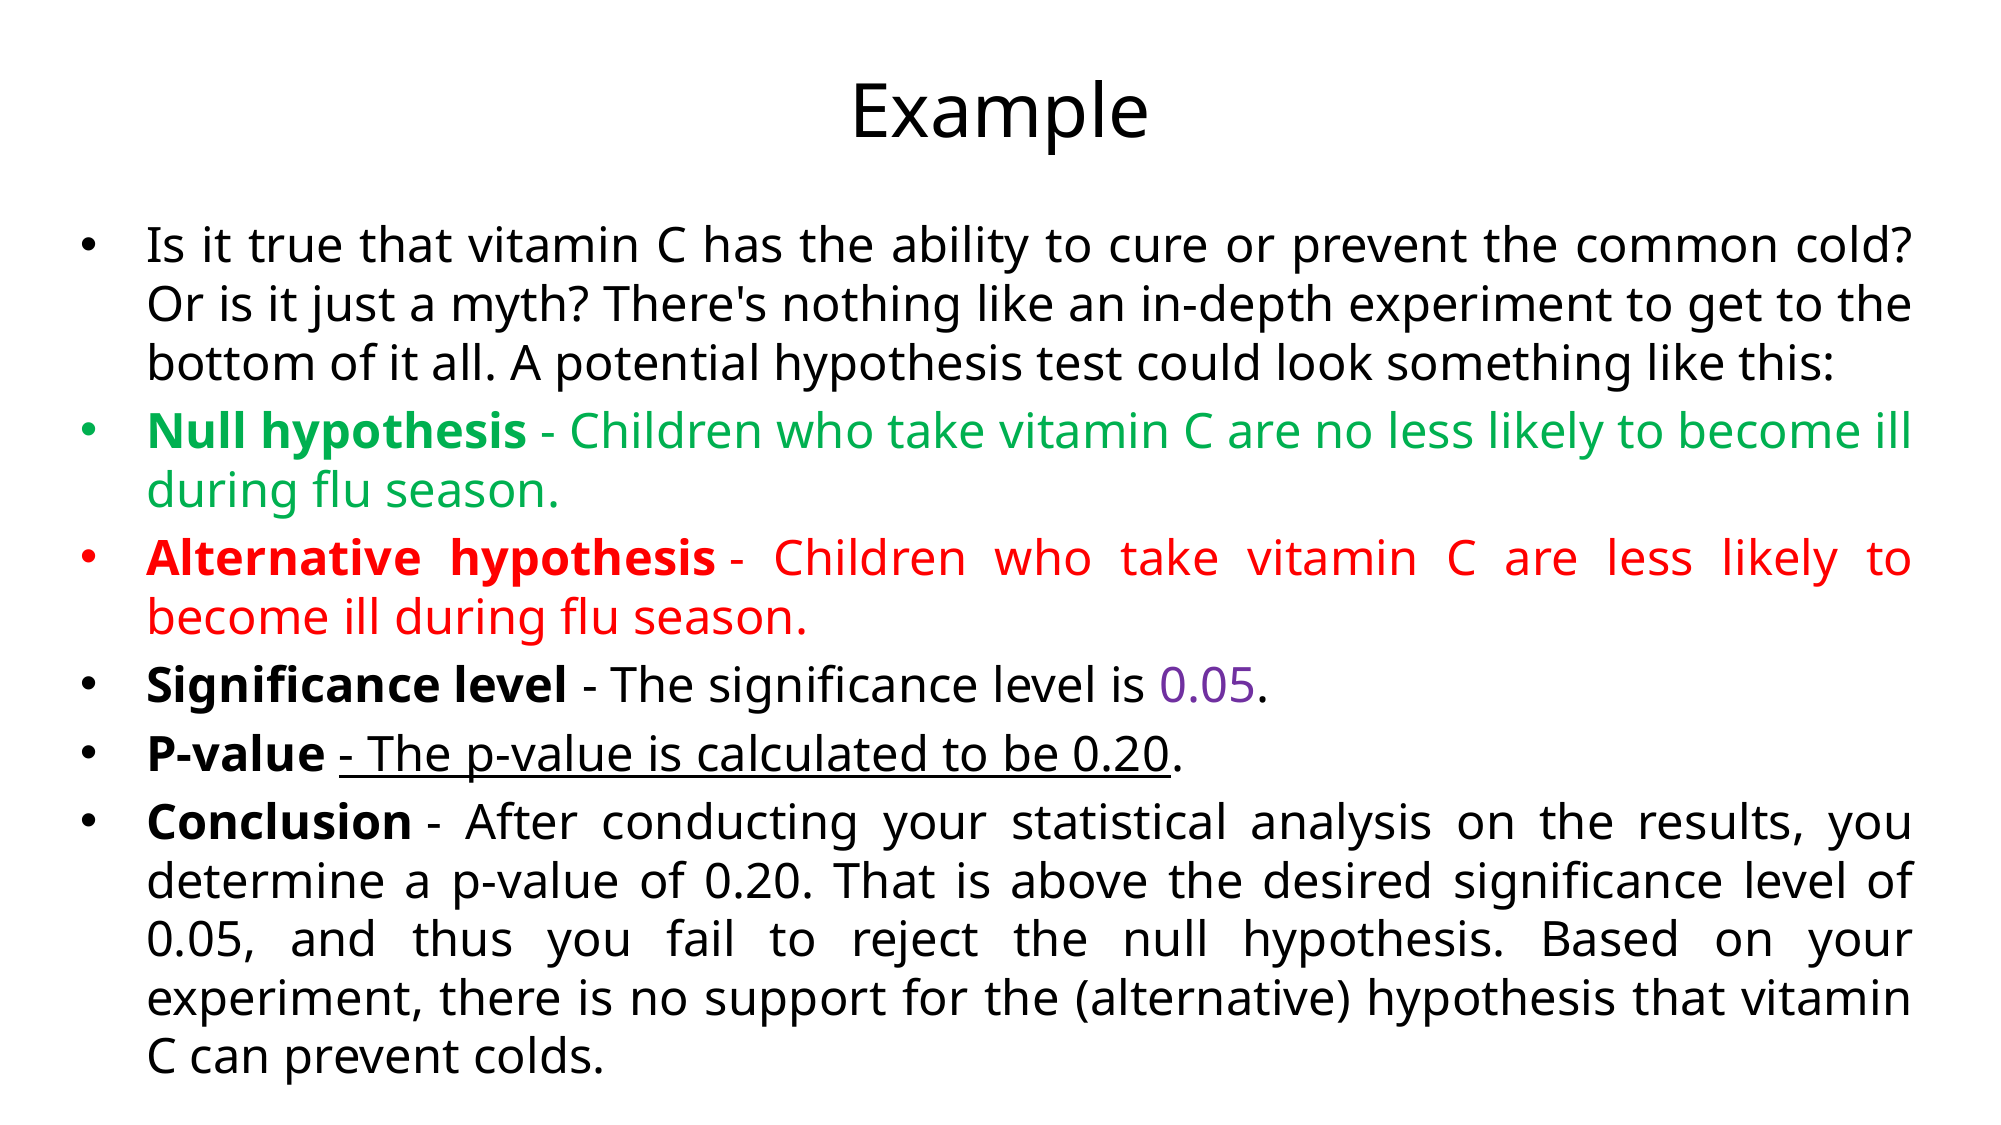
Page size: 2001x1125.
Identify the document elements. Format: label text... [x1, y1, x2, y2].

list Is it true that vitamin C has the ability to cure or prevent the common cold? Or is it just a myth? There's nothing like an in-depth experiment to get to the bottom of it all. A potential hypothesis test could look something like this: Null hypothesis - Children who take vitamin C are no less likely to become ill during flu season. Alternative hypothesis - Children who take vitamin C are less likely to become ill during flu season. Significance level - The significance level is 0.05. P-value - The p-value is calculated to be 0.20. Conclusion - After conducting your statistical analysis on the results, you determine a p-value of 0.20. That is above the desired significance level of 0.05, and thus you fail to reject the null hypothesis. Based on your experiment, there is no support for the (alternative) hypothesis that vitamin C can prevent colds. [65, 206, 1931, 1125]
title Example [99, 45, 1900, 170]
